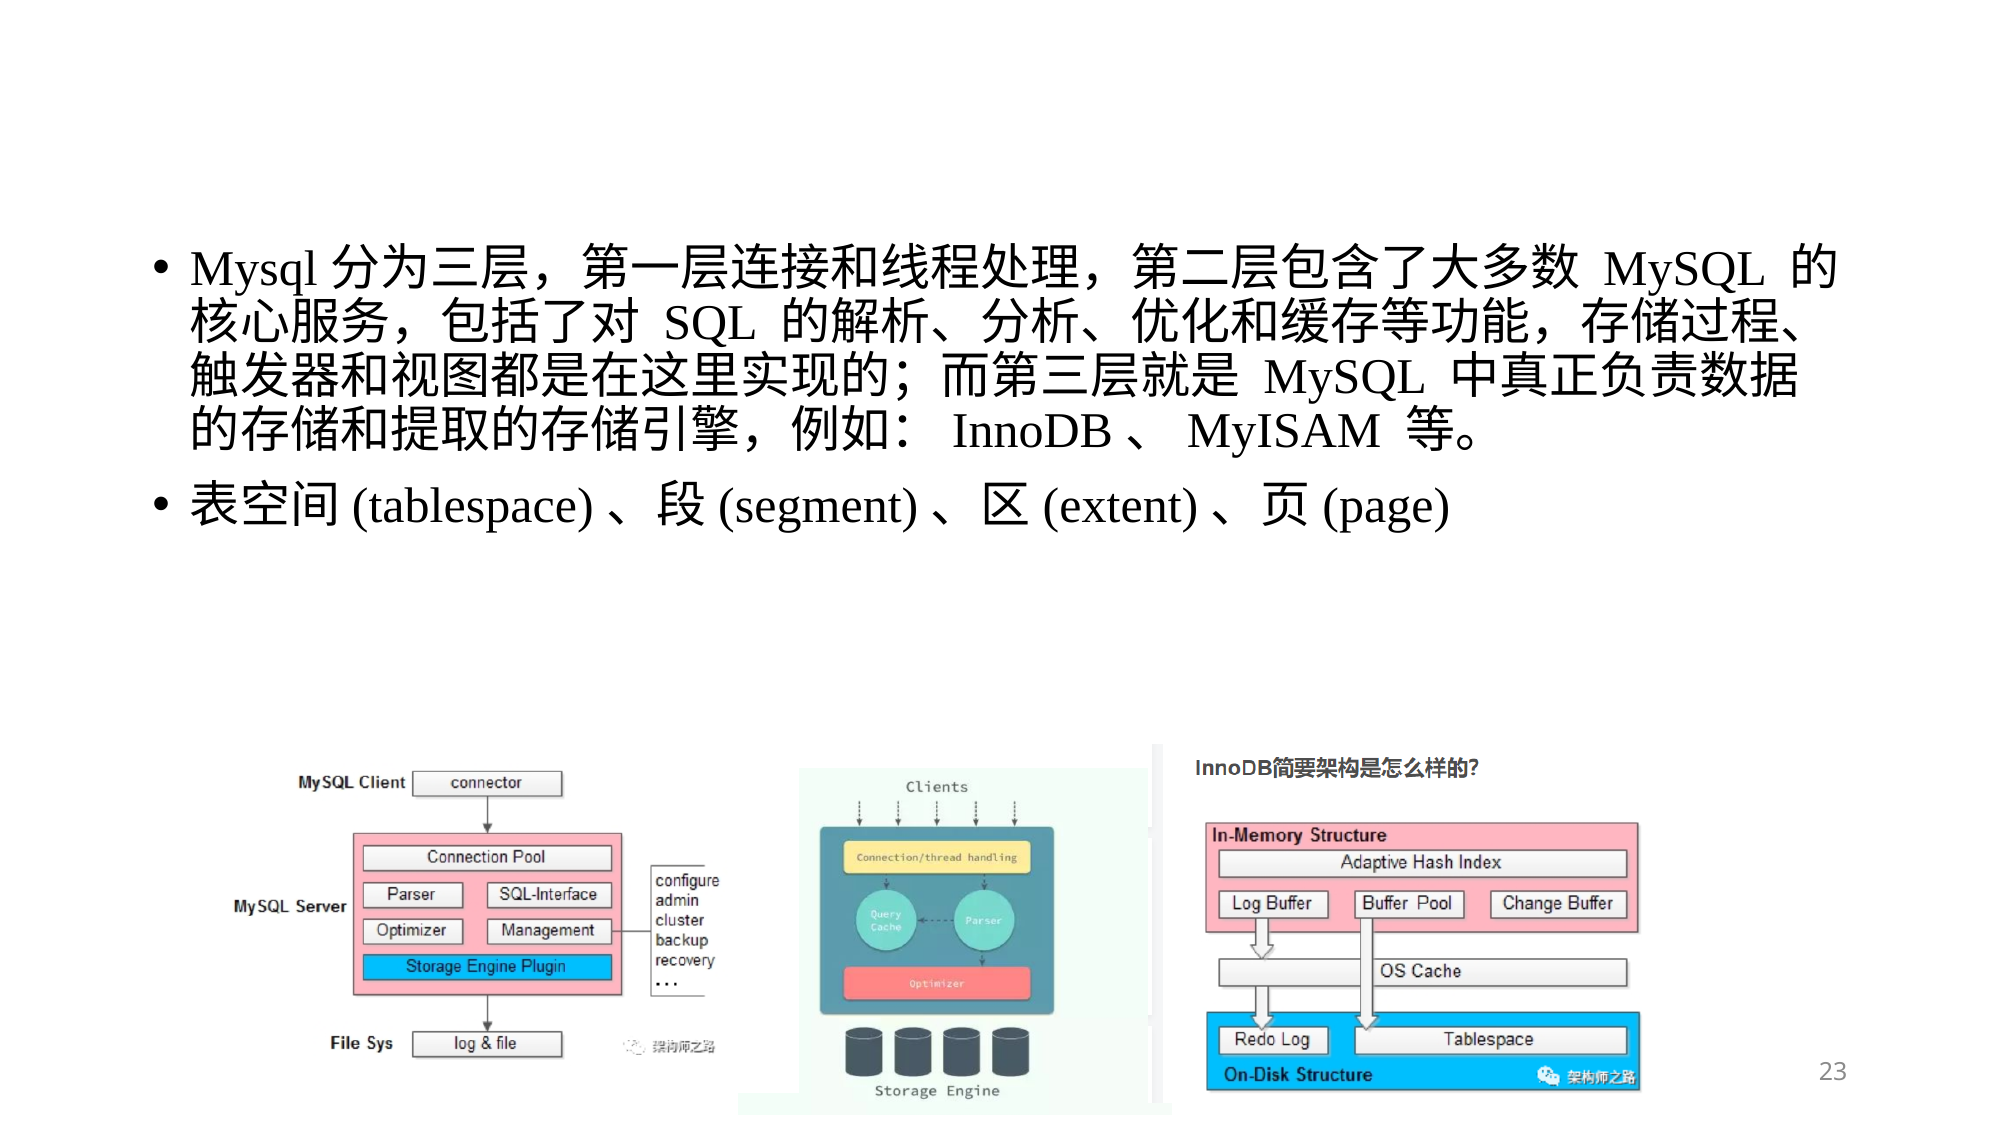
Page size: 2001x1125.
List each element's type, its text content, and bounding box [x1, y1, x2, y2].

list Mysql分为三层，第一层连接和线程处理，第二层包含了大多数 MySQL 的核心服务，包括了对 SQL 的解析、分析、优化和缓存等功能，存储过程、触发器和视图都是在这里实现的；而第三层就是 MySQL 中真正负责数据的存储和提取的存储引擎，例如：InnoDB、MyISAM 等。 表空间(tablespace)、段(segment)、区(extent)、页(page) [137, 235, 1863, 1014]
picture [206, 744, 1719, 1115]
slide_number 23 [1719, 1042, 1863, 1103]
